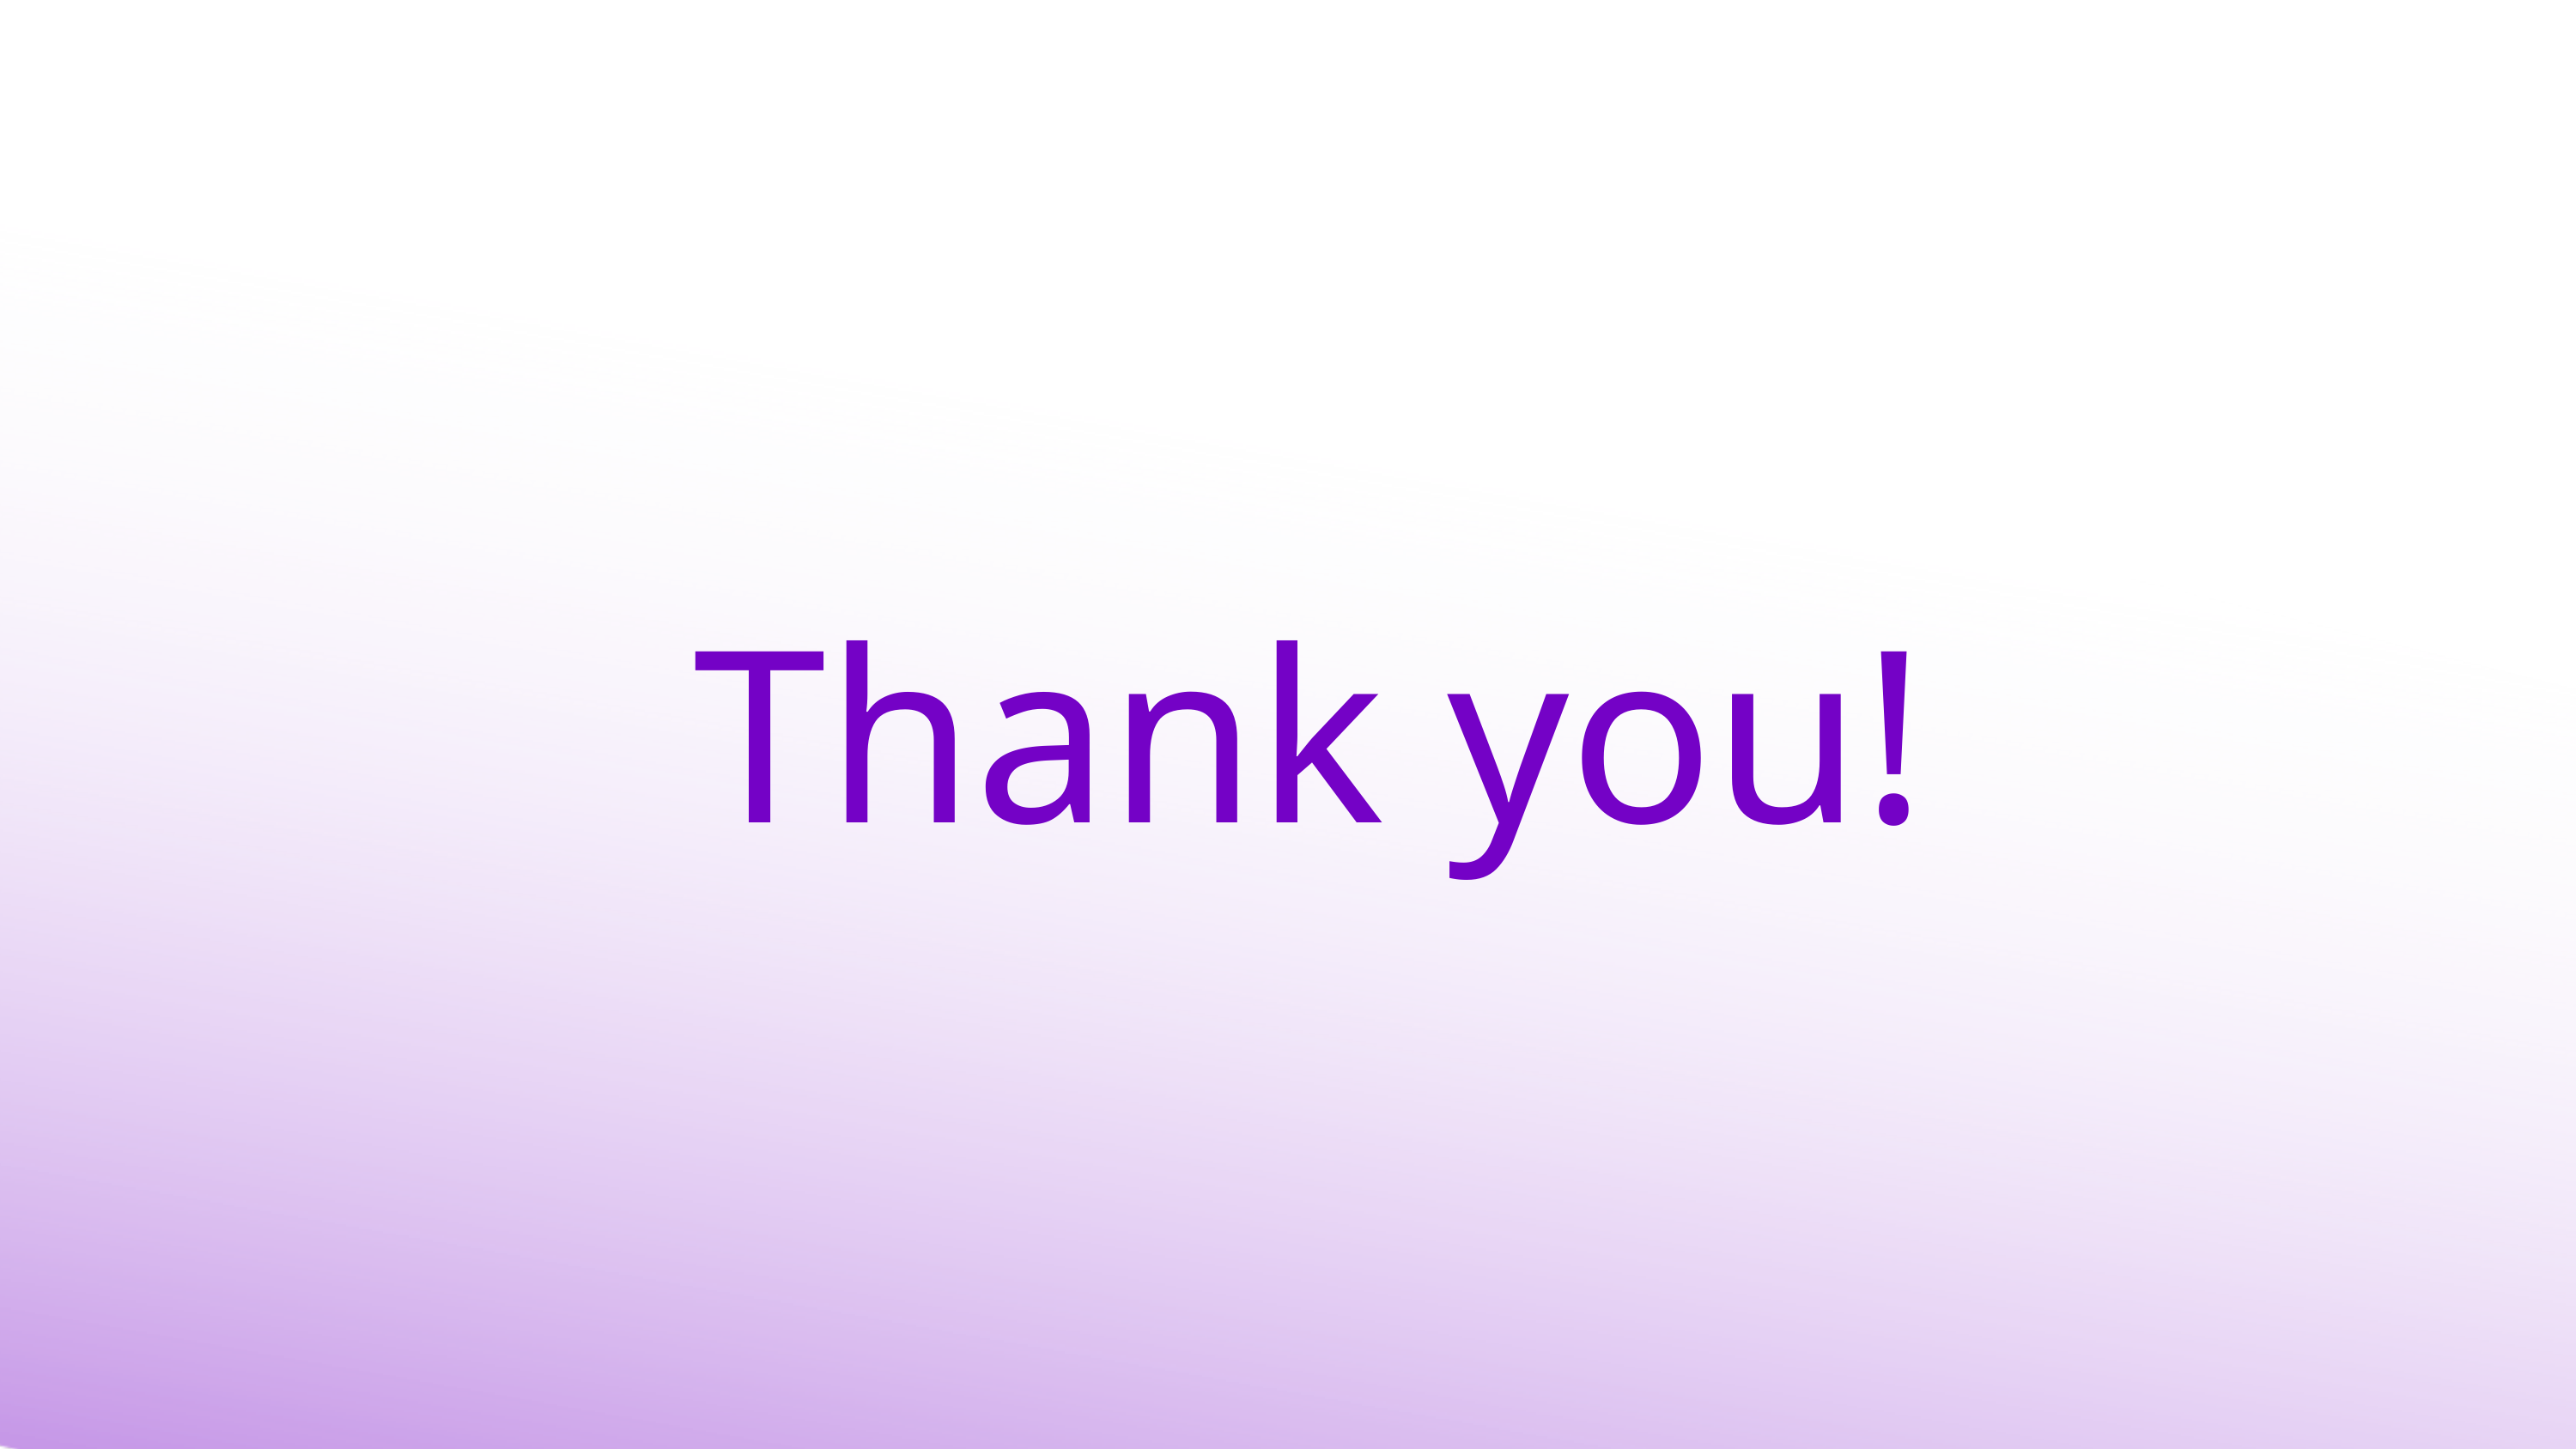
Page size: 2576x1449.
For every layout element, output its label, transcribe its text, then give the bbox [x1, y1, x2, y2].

text_box Thank you! [693, 579, 2002, 871]
text_box [0, 0, 2576, 1449]
